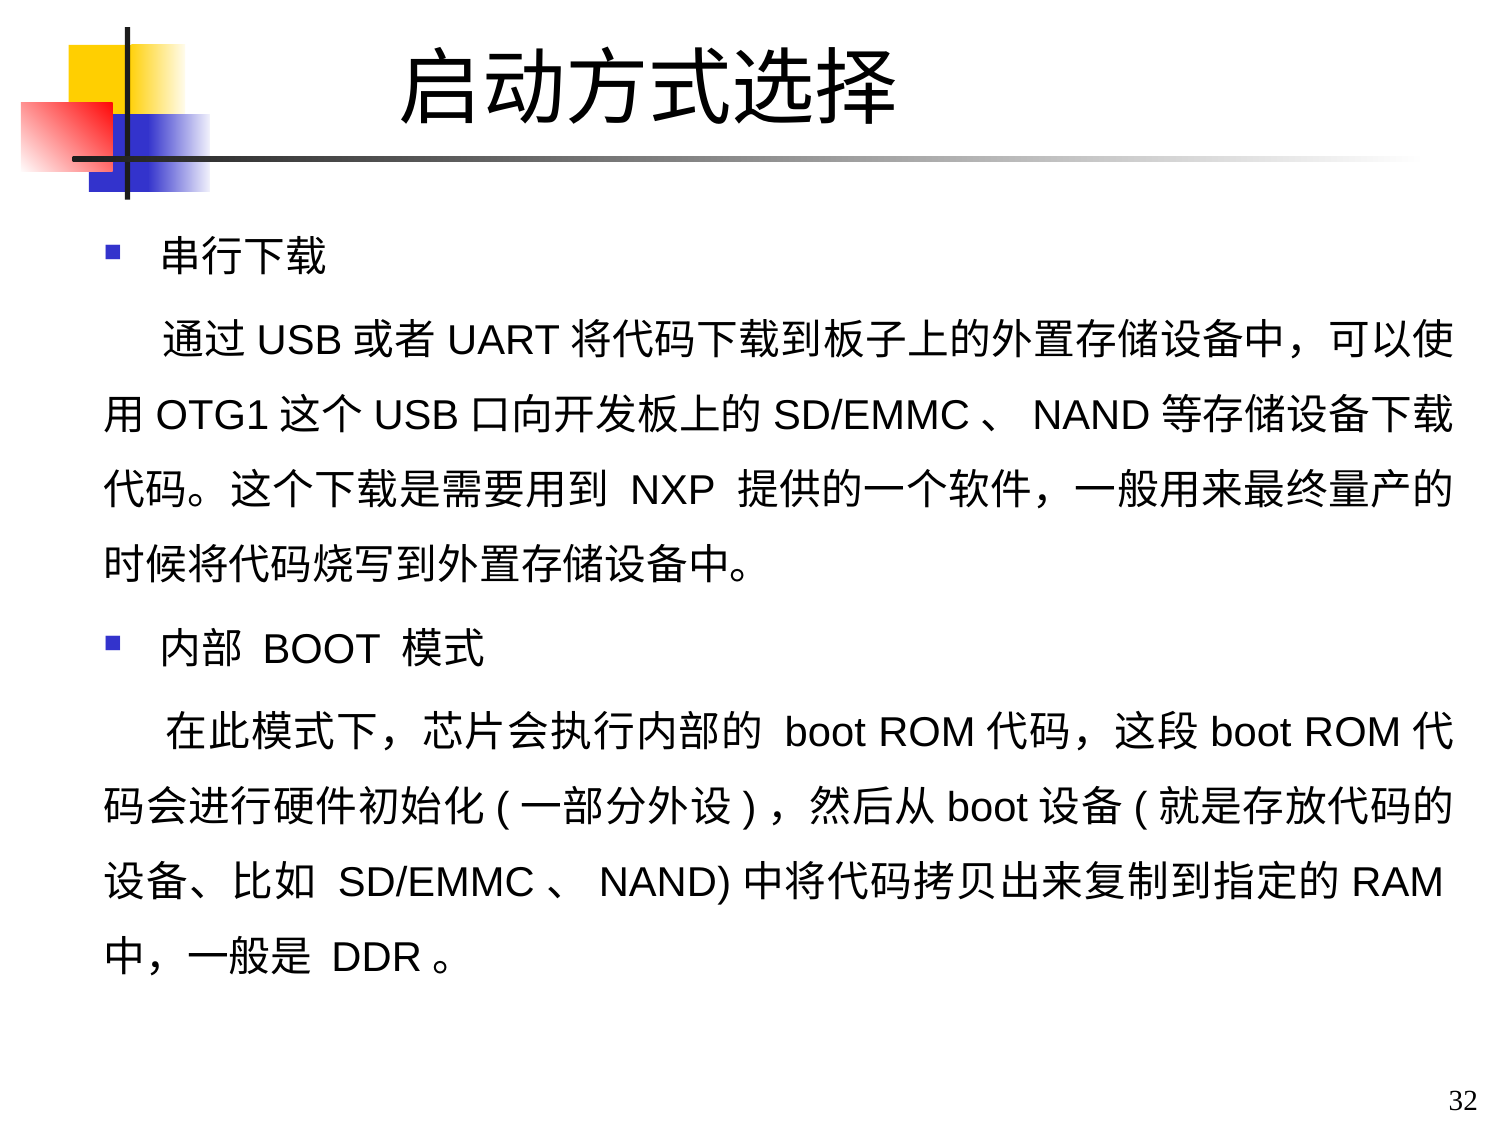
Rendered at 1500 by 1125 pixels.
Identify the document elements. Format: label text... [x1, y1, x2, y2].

list 串行下载 通过USB或者UART将代码下载到板子上的外置存储设备中，可以使用OTG1这个USB口向开发板上的SD/EMMC、NAND等存储设备下载代码。这个下载是需要用到 NXP 提供的一个软件，一般用来最终量产的时候将代码烧写到外置存储设备中。 内部 BOOT 模式 在此模式下，芯片会执行内部的 boot ROM代码，这段boot ROM代码会进行硬件初始化(一部分外设)，然后从boot设备(就是存放代码的设备、比如 SD/EMMC、NAND)中将代码拷贝出来复制到指定的RAM中，一般是 DDR。 [88, 197, 1470, 1007]
title 启动方式选择 [165, 38, 1132, 130]
